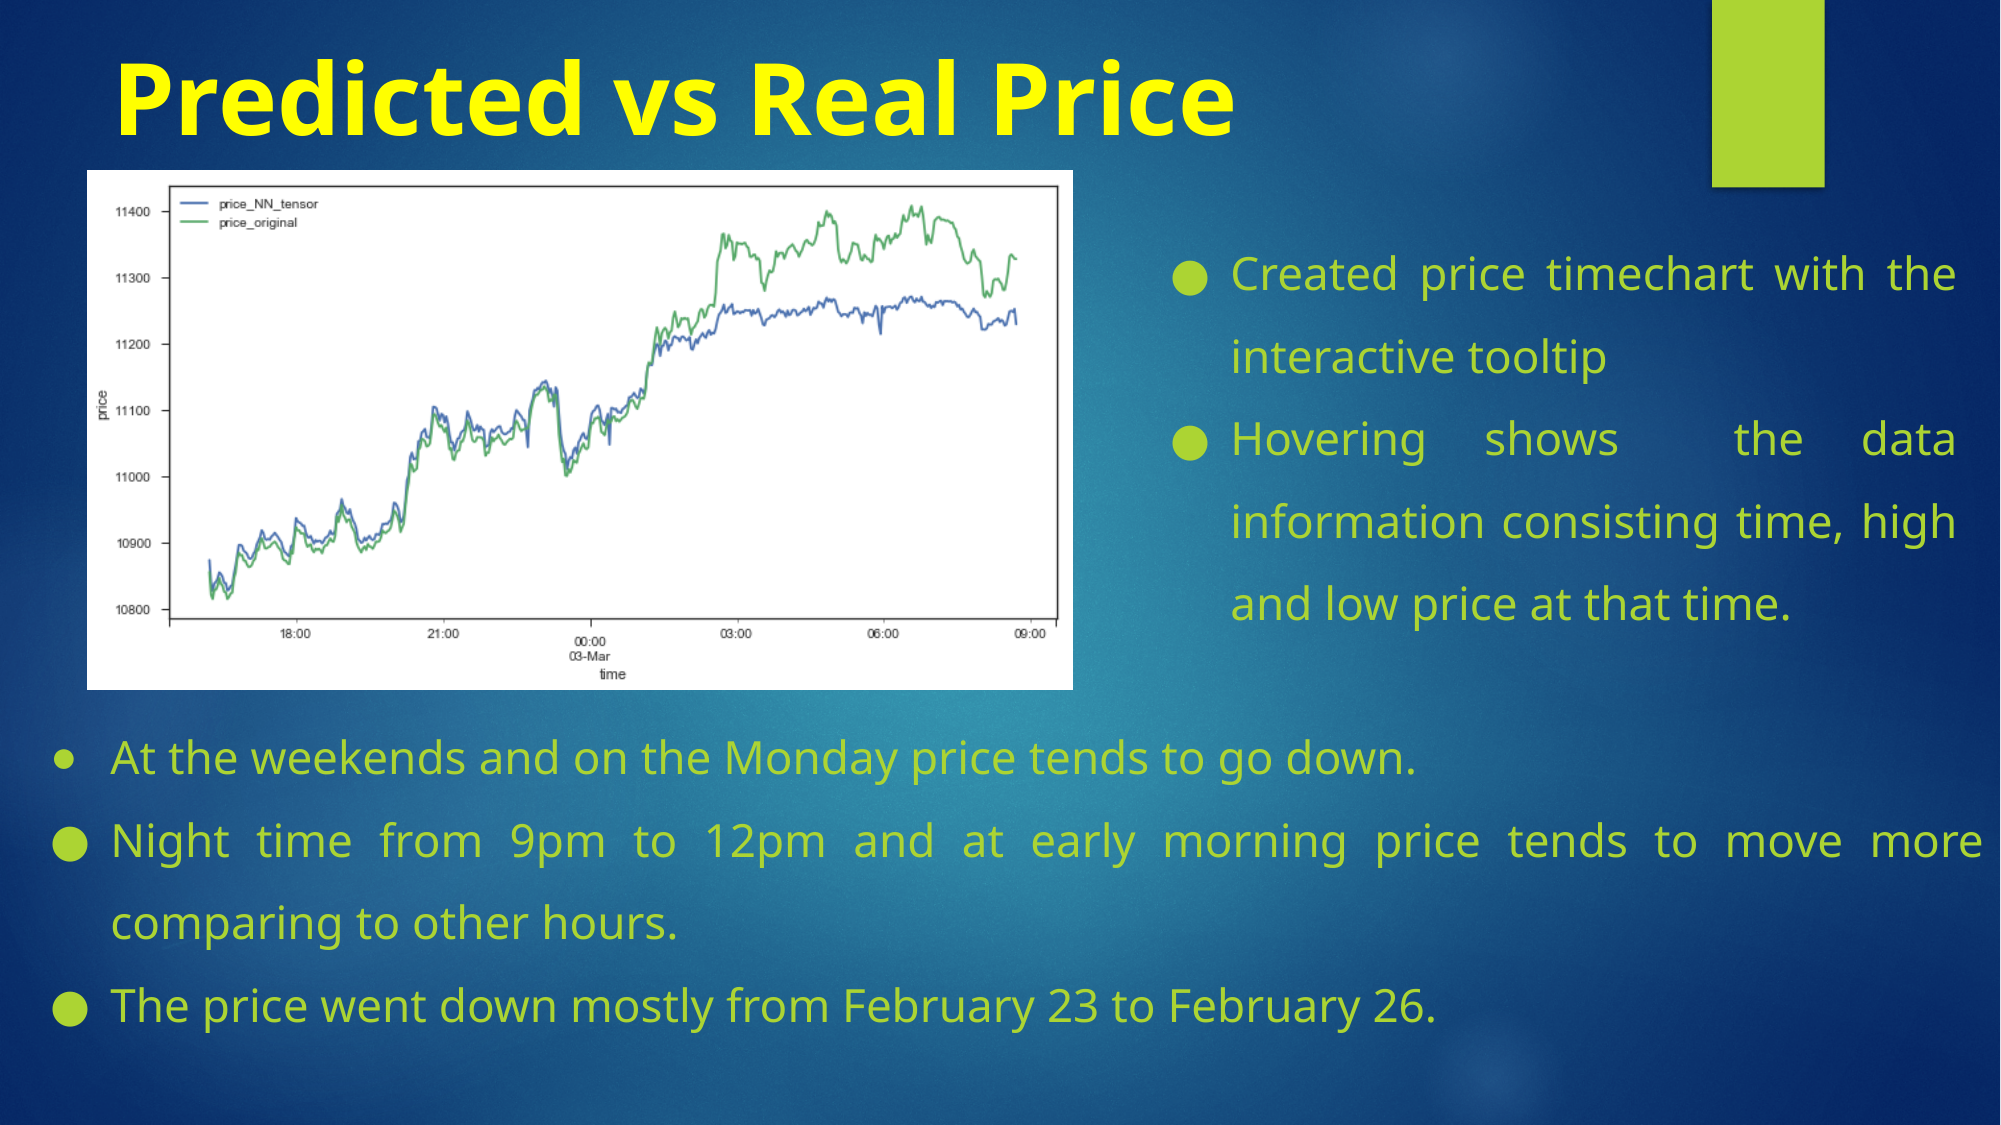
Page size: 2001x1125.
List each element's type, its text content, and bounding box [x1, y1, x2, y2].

title Predicted vs Real Price [97, 0, 1847, 171]
subtitle Created price timechart with the interactive tooltip Hovering shows the data information consisting time, high and low price at that time. [1140, 202, 1973, 687]
picture [0, 0, 2001, 1125]
subtitle At the weekends and on the Monday price tends to go down. Night time from 9pm to 12pm and at early morning price tends to move more comparing to other hours. The price went down mostly from February 23 to February 26. [20, 686, 2000, 1082]
